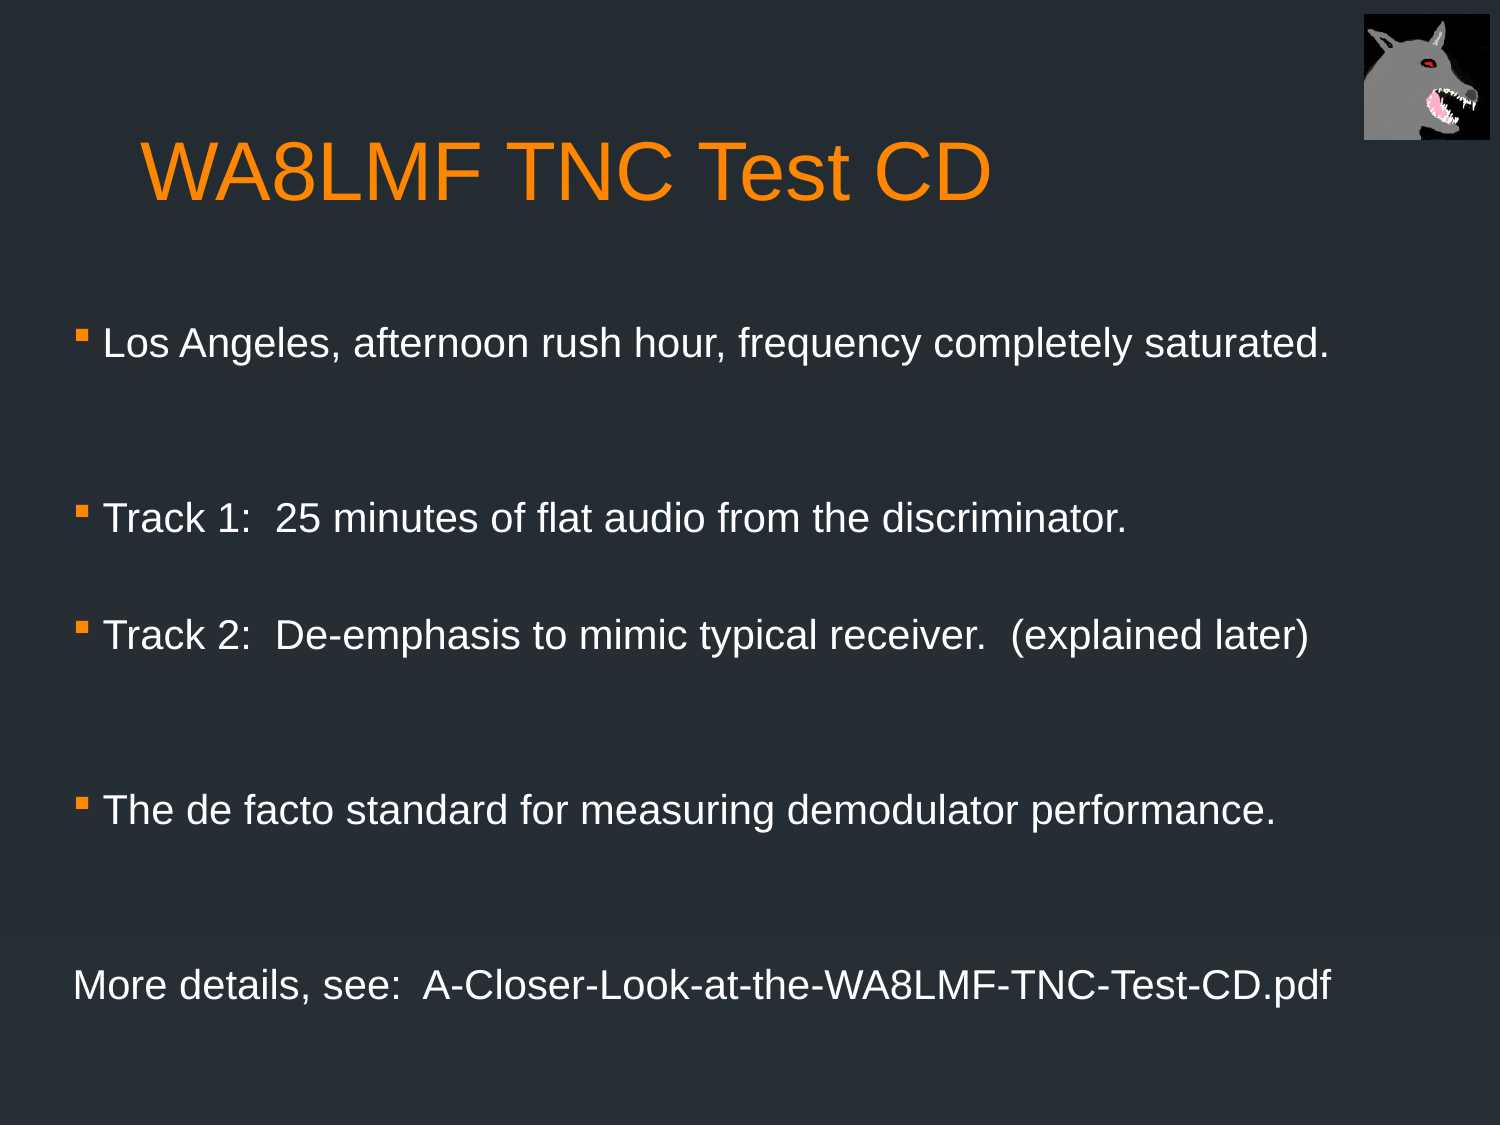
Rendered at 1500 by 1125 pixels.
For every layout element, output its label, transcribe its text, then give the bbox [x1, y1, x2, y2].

list Los Angeles, afternoon rush hour, frequency completely saturated. Track 1: 25 minutes of flat audio from the discriminator. Track 2: De-emphasis to mimic typical receiver. (explained later) The de facto standard for measuring demodulator performance. More details, see: A-Closer-Look-at-the-WA8LMF-TNC-Test-CD.pdf [50, 249, 1450, 1088]
picture [1364, 14, 1490, 140]
title WA8LMF TNC Test CD [125, 62, 1325, 225]
